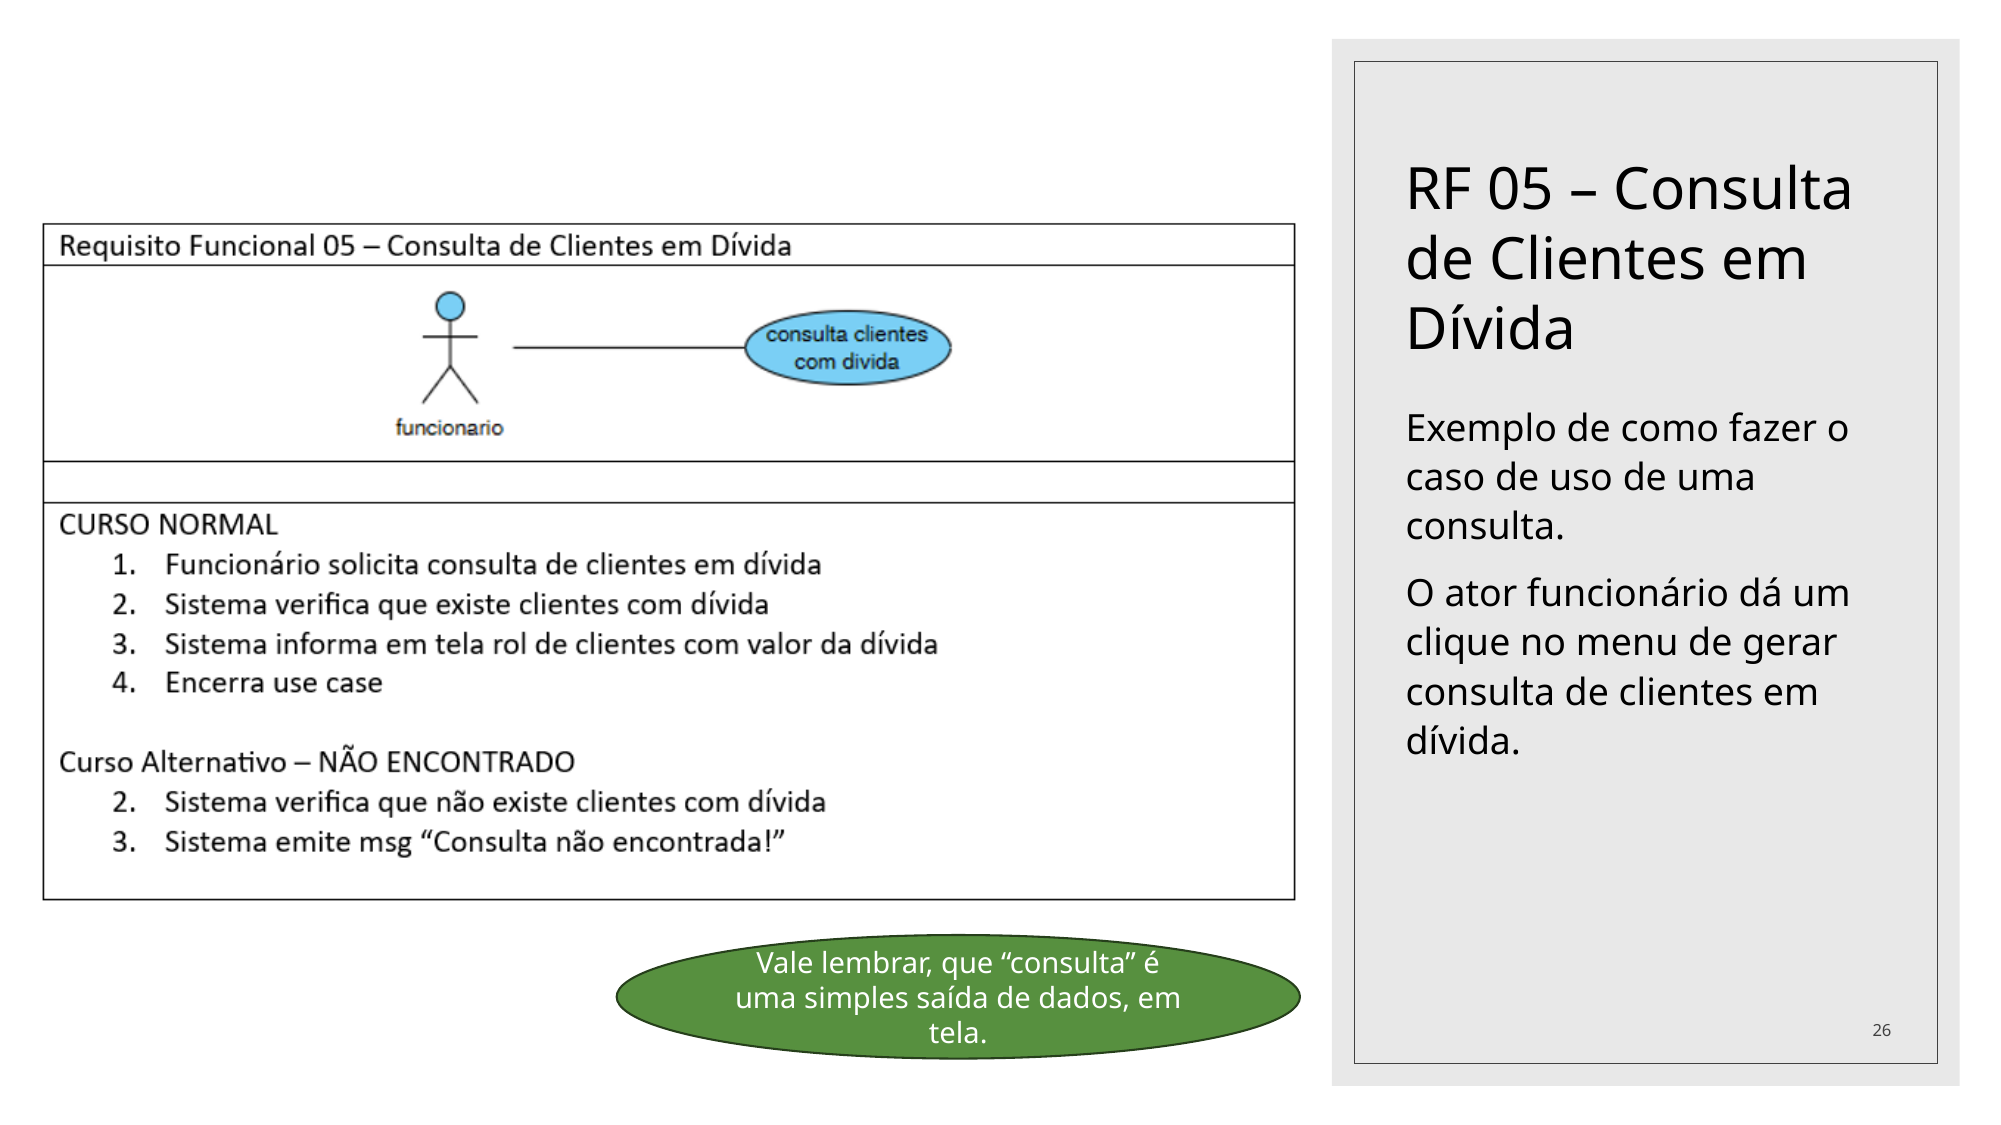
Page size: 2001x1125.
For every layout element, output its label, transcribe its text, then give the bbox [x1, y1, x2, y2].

slide_number 26 [1705, 990, 1907, 1050]
title RF 05 – Consulta de Clientes em Dívida [1390, 98, 1907, 369]
text_box Vale lembrar, que “consulta” é uma simples saída de dados, em tela. [615, 933, 1301, 1060]
list Exemplo de como fazer o caso de uso de uma consulta. O ator funcionário dá um clique no menu de gerar consulta de clientes em dívida. [1390, 391, 1907, 968]
picture [37, 219, 1300, 905]
